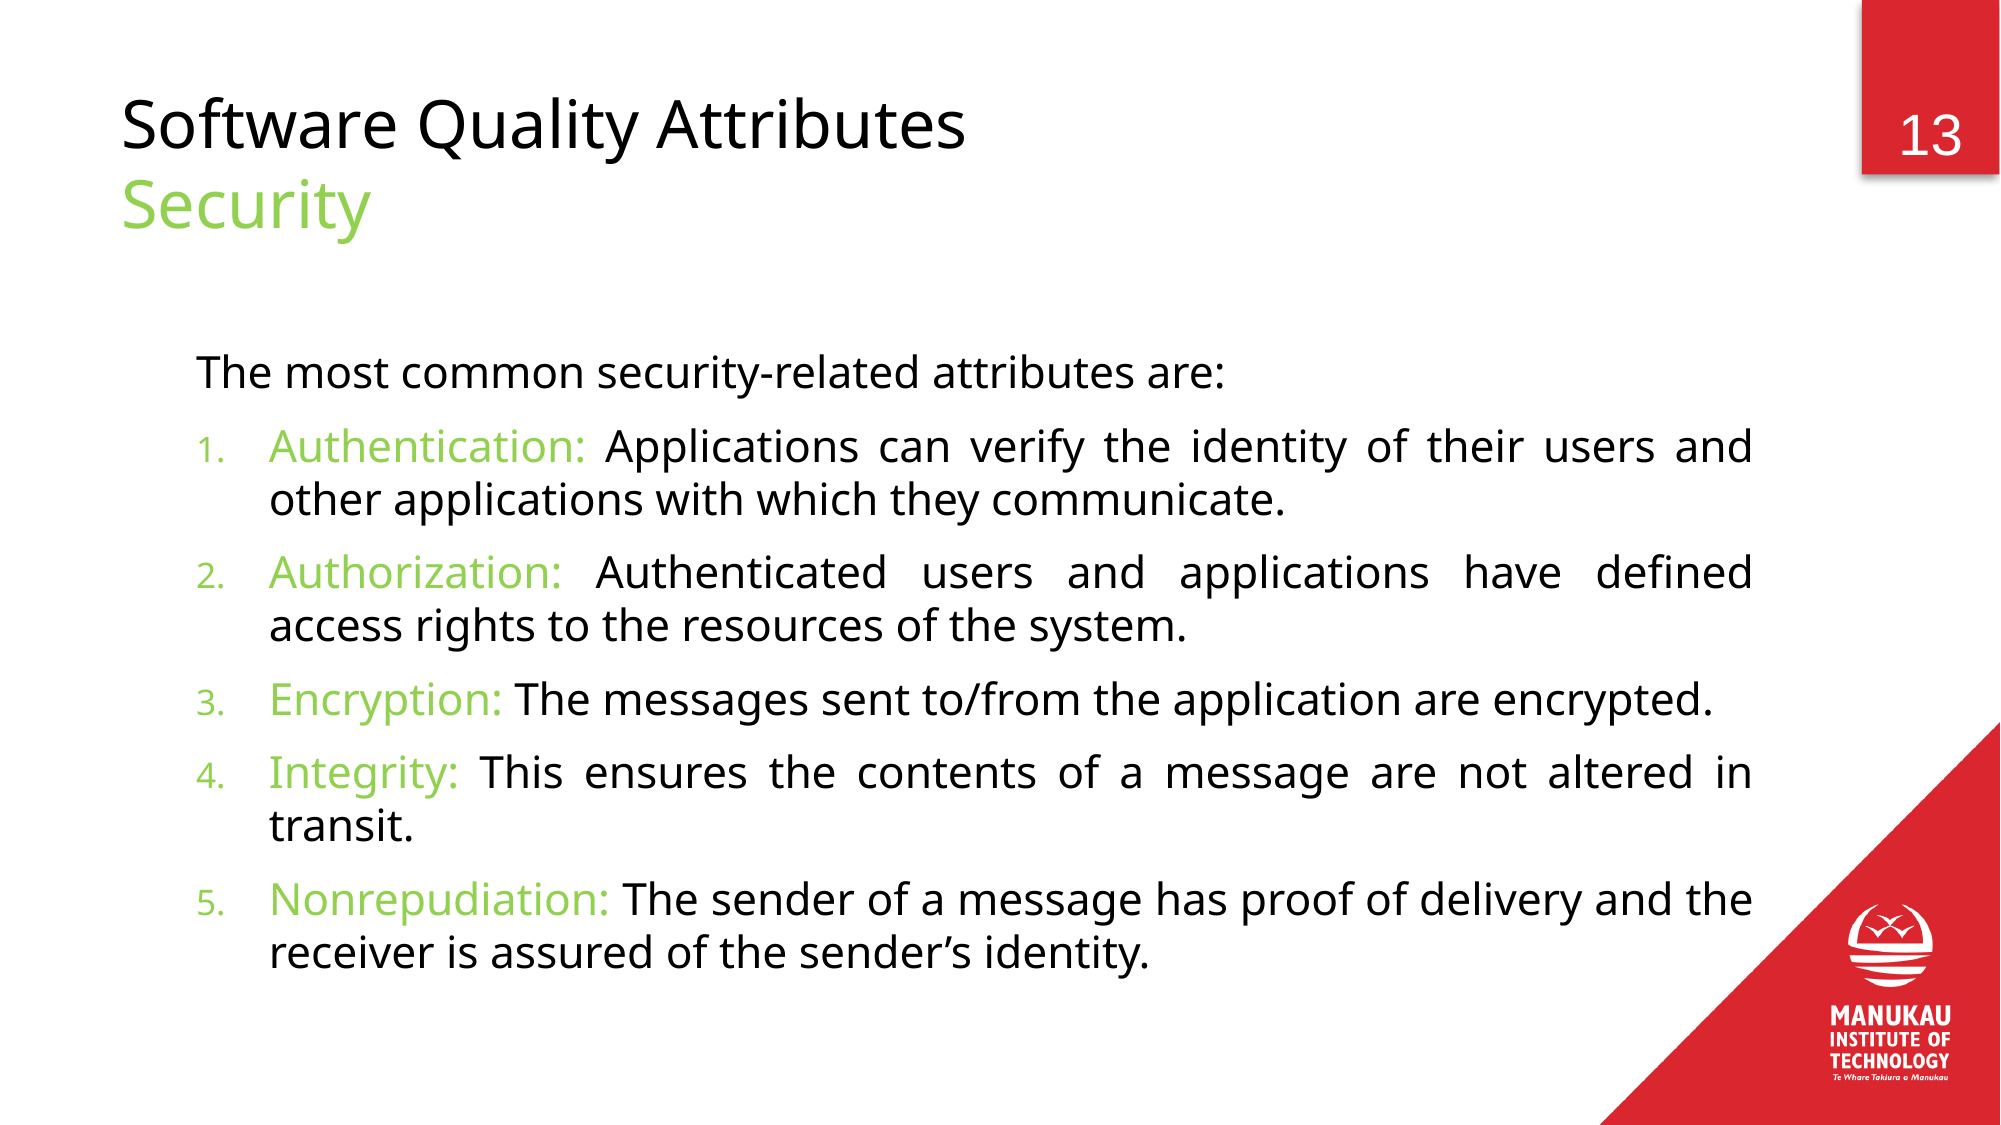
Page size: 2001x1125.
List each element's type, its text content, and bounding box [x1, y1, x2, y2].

picture [1592, 720, 2000, 1125]
list The most common security-related attributes are: Authentication: Applications can verify the identity of their users and other applications with which they communicate. Authorization: Authenticated users and applications have defined access rights to the resources of the system. Encryption: The messages sent to/from the application are encrypted. Integrity: This ensures the contents of a message are not altered in transit. Nonrepudiation: The sender of a message has proof of delivery and the receiver is assured of the sender’s identity. [181, 336, 1770, 1025]
text_box 13 [1861, 0, 2000, 175]
title Software Quality Attributes Security [106, 74, 1649, 304]
